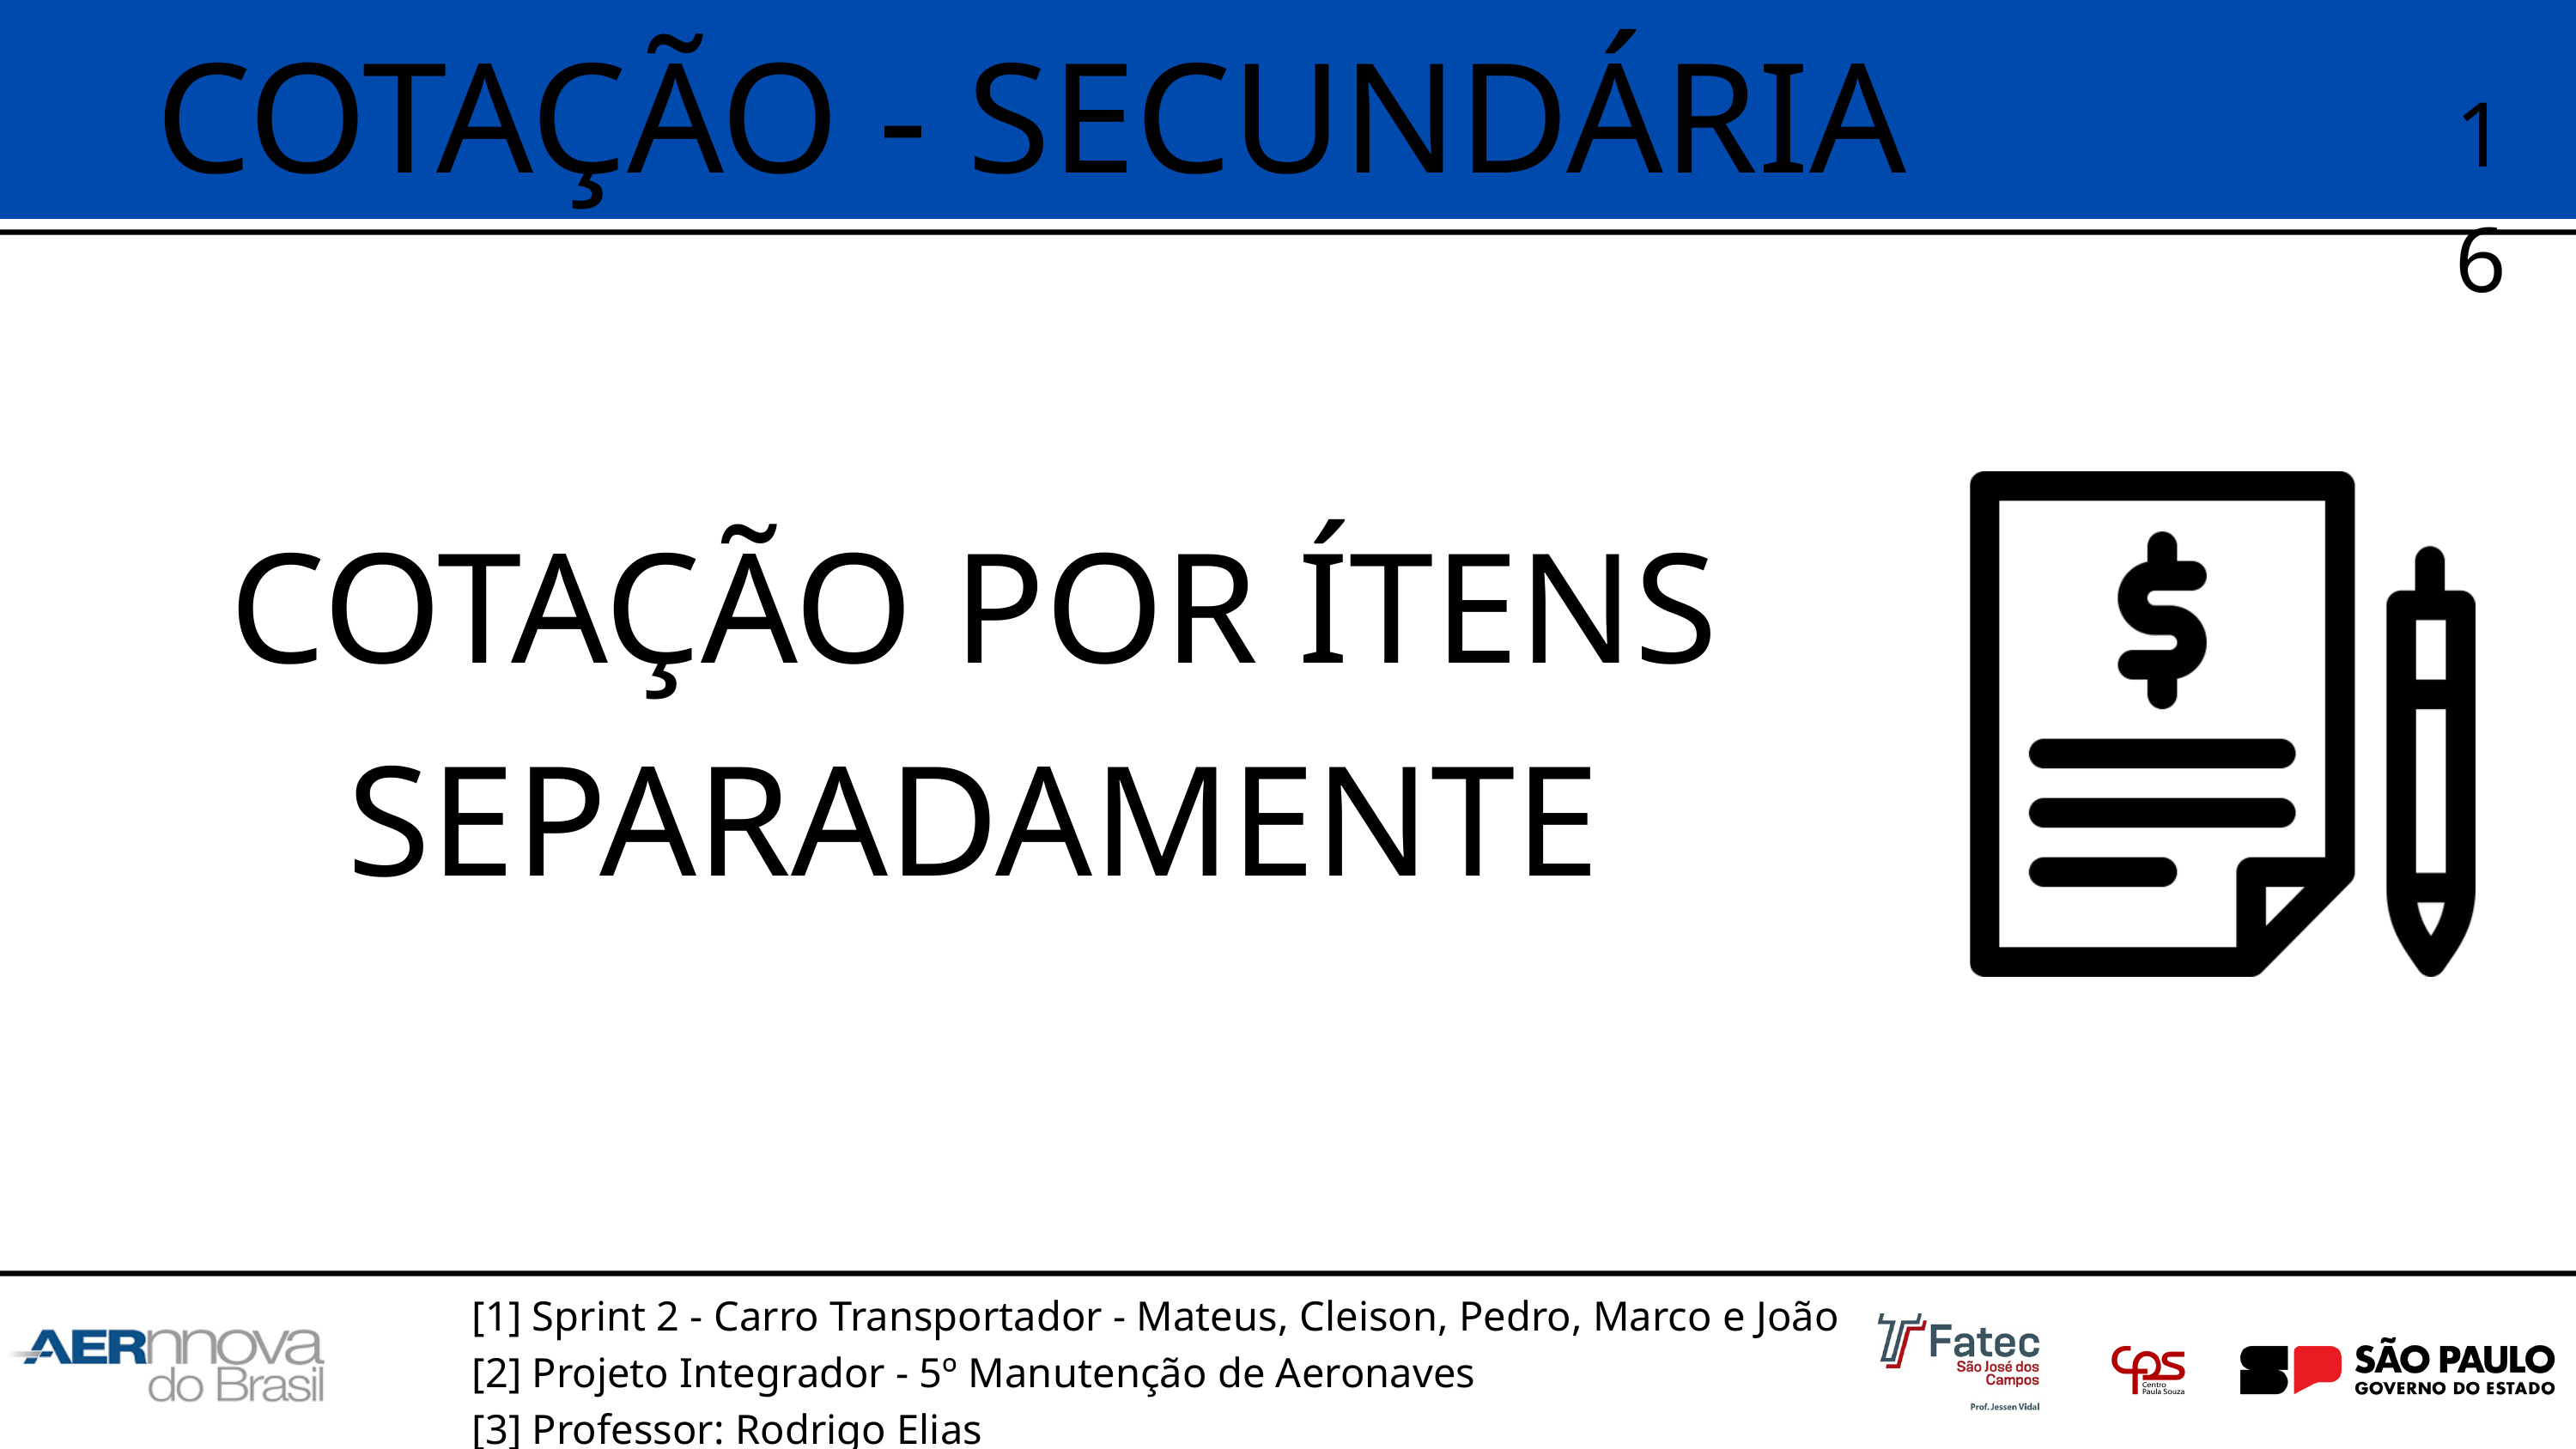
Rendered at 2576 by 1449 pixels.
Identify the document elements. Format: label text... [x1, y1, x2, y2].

text_box [1] Sprint 2 - Carro Transportador - Mateus, Cleison, Pedro, Marco e João [2] Projeto Integrador - 5º Manutenção de Aeronaves [3] Professor: Rodrigo Elias [471, 1282, 1870, 1449]
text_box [0, 0, 2576, 220]
text_box [1970, 471, 2476, 977]
text_box 16 [2430, 228, 2533, 311]
text_box COTAÇÃO POR ÍTENS SEPARADAMENTE [0, 480, 1970, 906]
text_box [0, 1294, 331, 1437]
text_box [1869, 1313, 2576, 1418]
